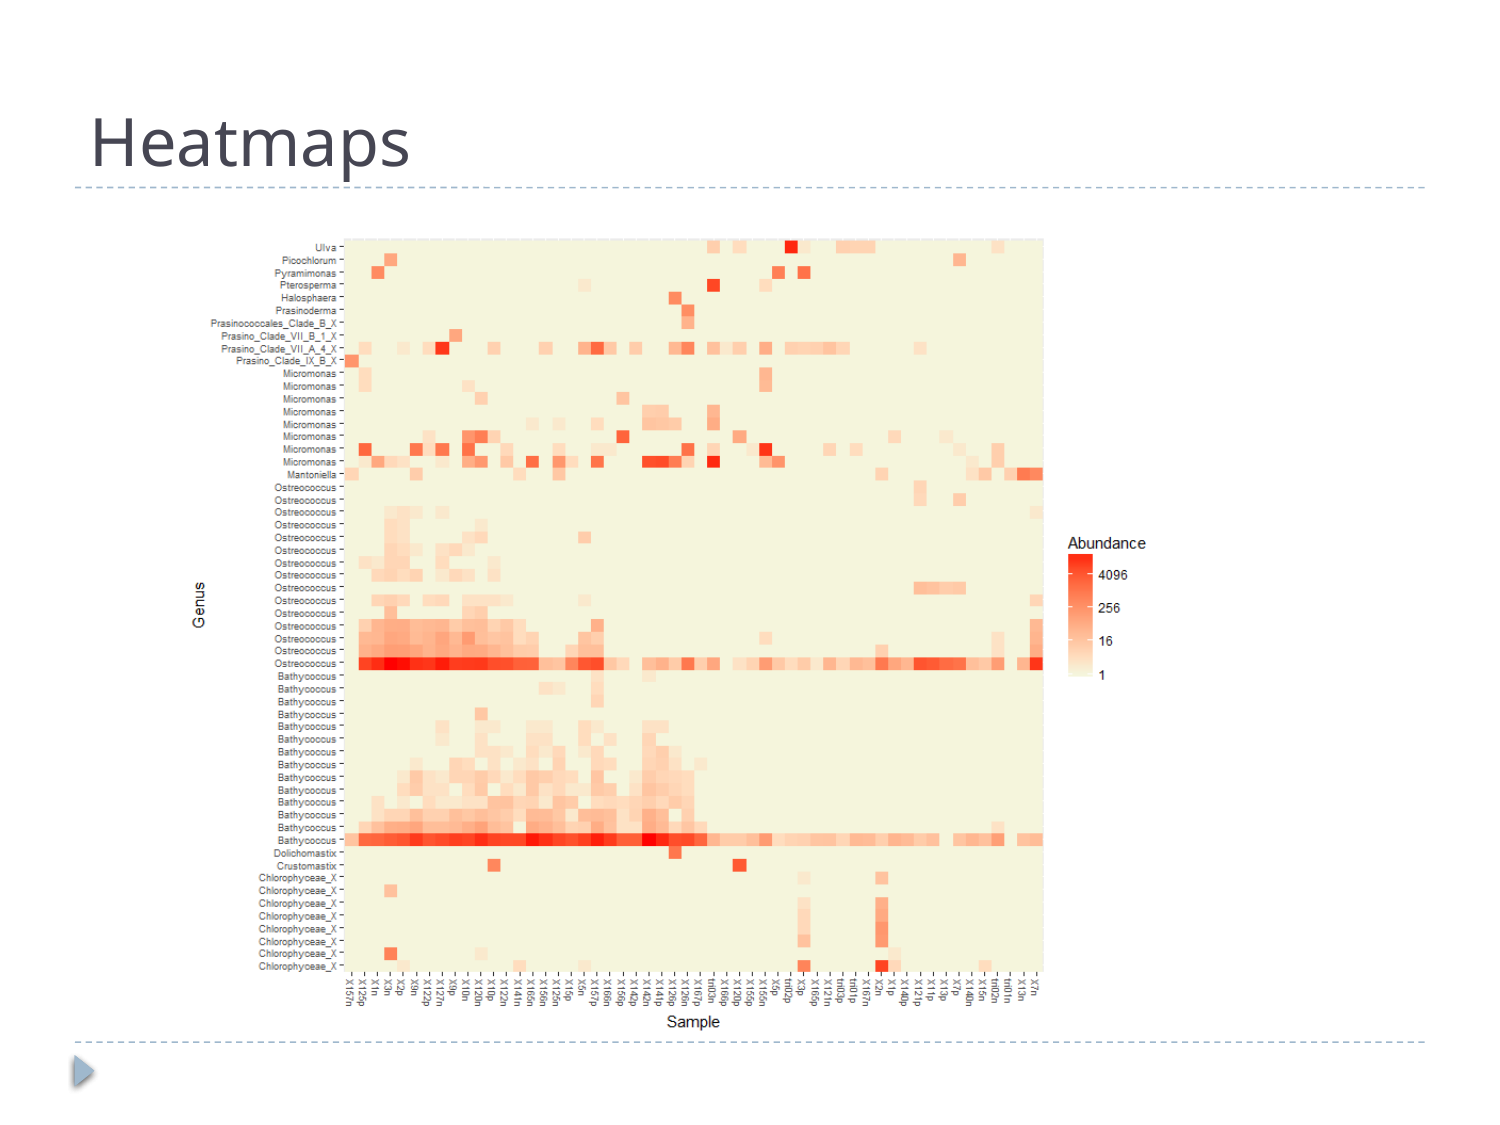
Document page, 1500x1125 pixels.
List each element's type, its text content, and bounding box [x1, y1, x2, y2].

title Heatmaps [75, 37, 1425, 188]
picture [182, 231, 1162, 1038]
